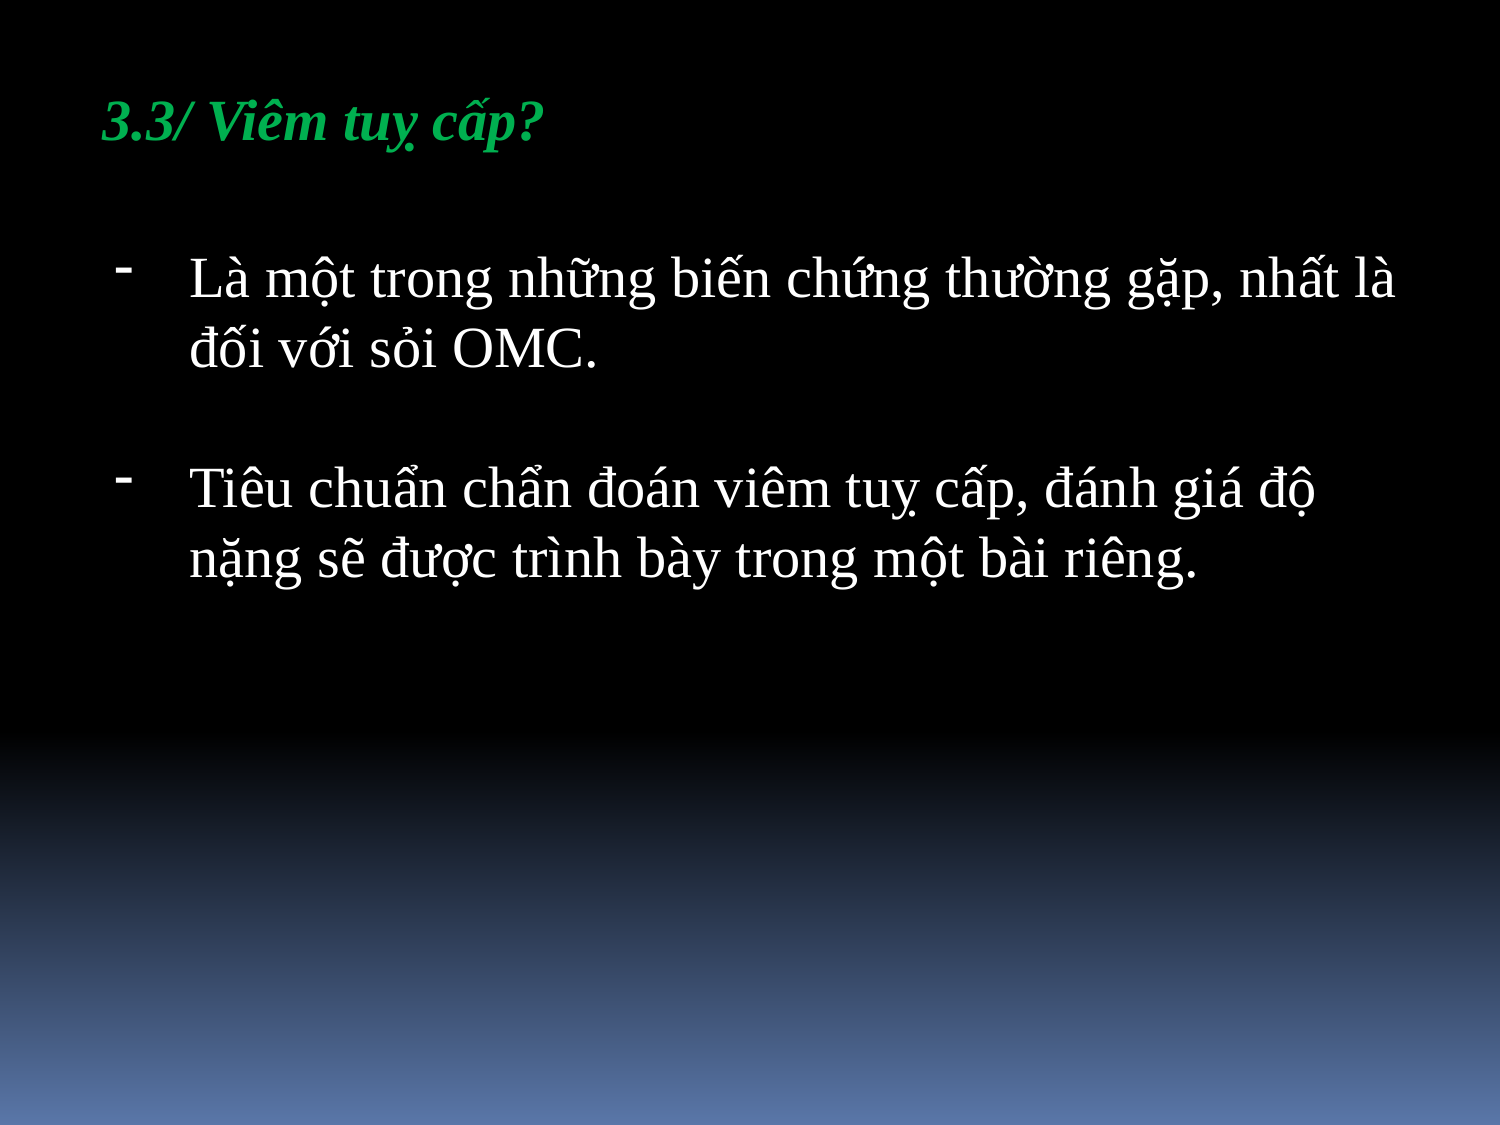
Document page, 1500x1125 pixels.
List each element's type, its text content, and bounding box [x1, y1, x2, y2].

text_box 3.3/ Viêm tuỵ cấp? [87, 74, 1300, 230]
text_box Là một trong những biến chứng thường gặp, nhất là đối với sỏi OMC. Tiêu chuẩn chẩn đoán viêm tuỵ cấp, đánh giá độ nặng sẽ được trình bày trong một bài riêng. [99, 231, 1450, 667]
